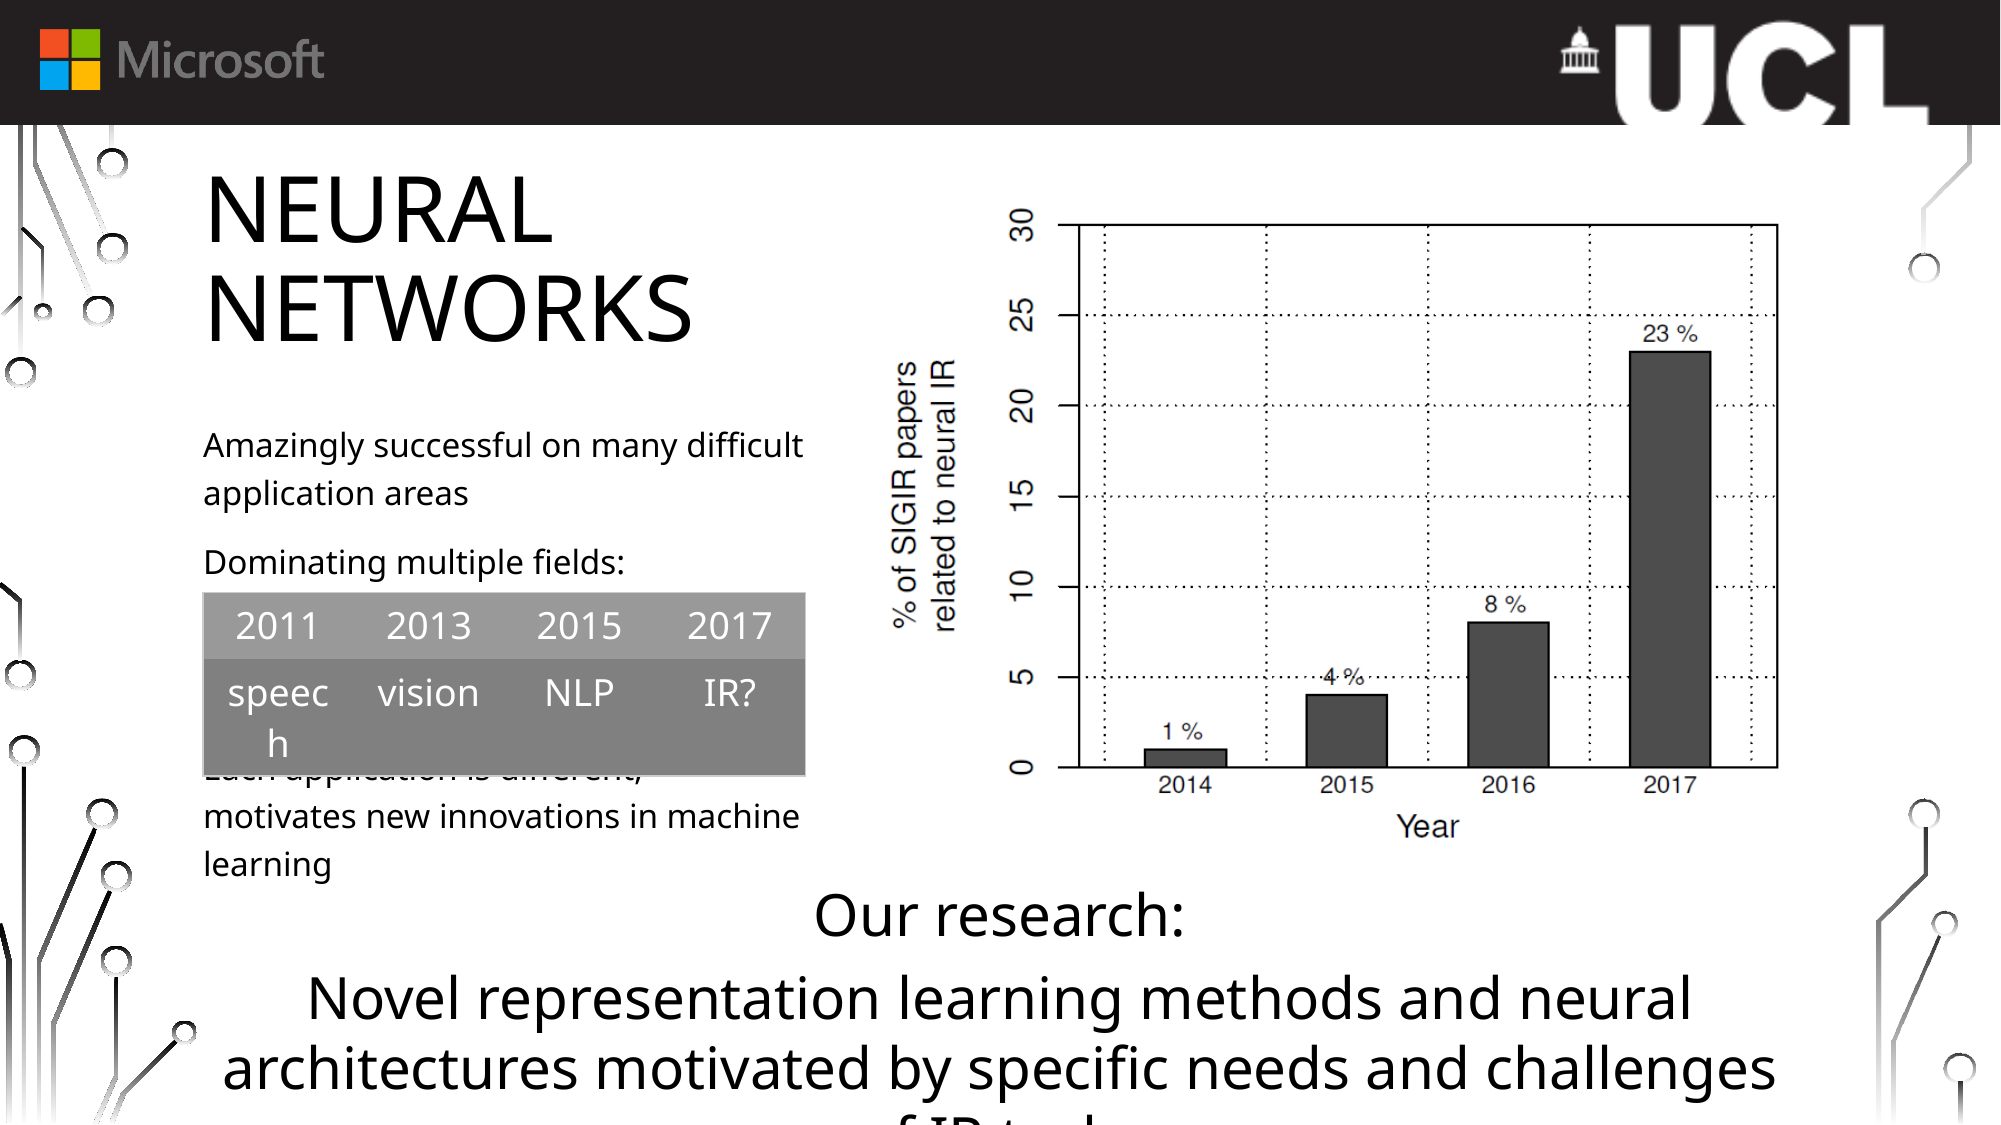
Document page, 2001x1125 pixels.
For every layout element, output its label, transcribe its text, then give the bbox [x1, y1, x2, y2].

table_header 2011 [204, 593, 354, 659]
table_header 2015 [504, 593, 655, 659]
table_cell NLP [504, 659, 655, 775]
title Neural Networks [188, 99, 821, 369]
table_cell vision [354, 659, 504, 775]
table_cell IR? [655, 659, 805, 775]
list Amazingly successful on many difficult application areas Dominating multiple fields: Each application is different, motivates new innovations in machine learning [188, 408, 821, 950]
table_header 2013 [354, 593, 504, 659]
table_cell speech [204, 659, 354, 775]
picture [0, 0, 363, 126]
table_header 2017 [655, 593, 805, 659]
text_box Our research: Novel representation learning methods and neural architectures motivated by specific needs and challenges of IR tasks [204, 870, 1796, 1125]
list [845, 195, 1813, 852]
